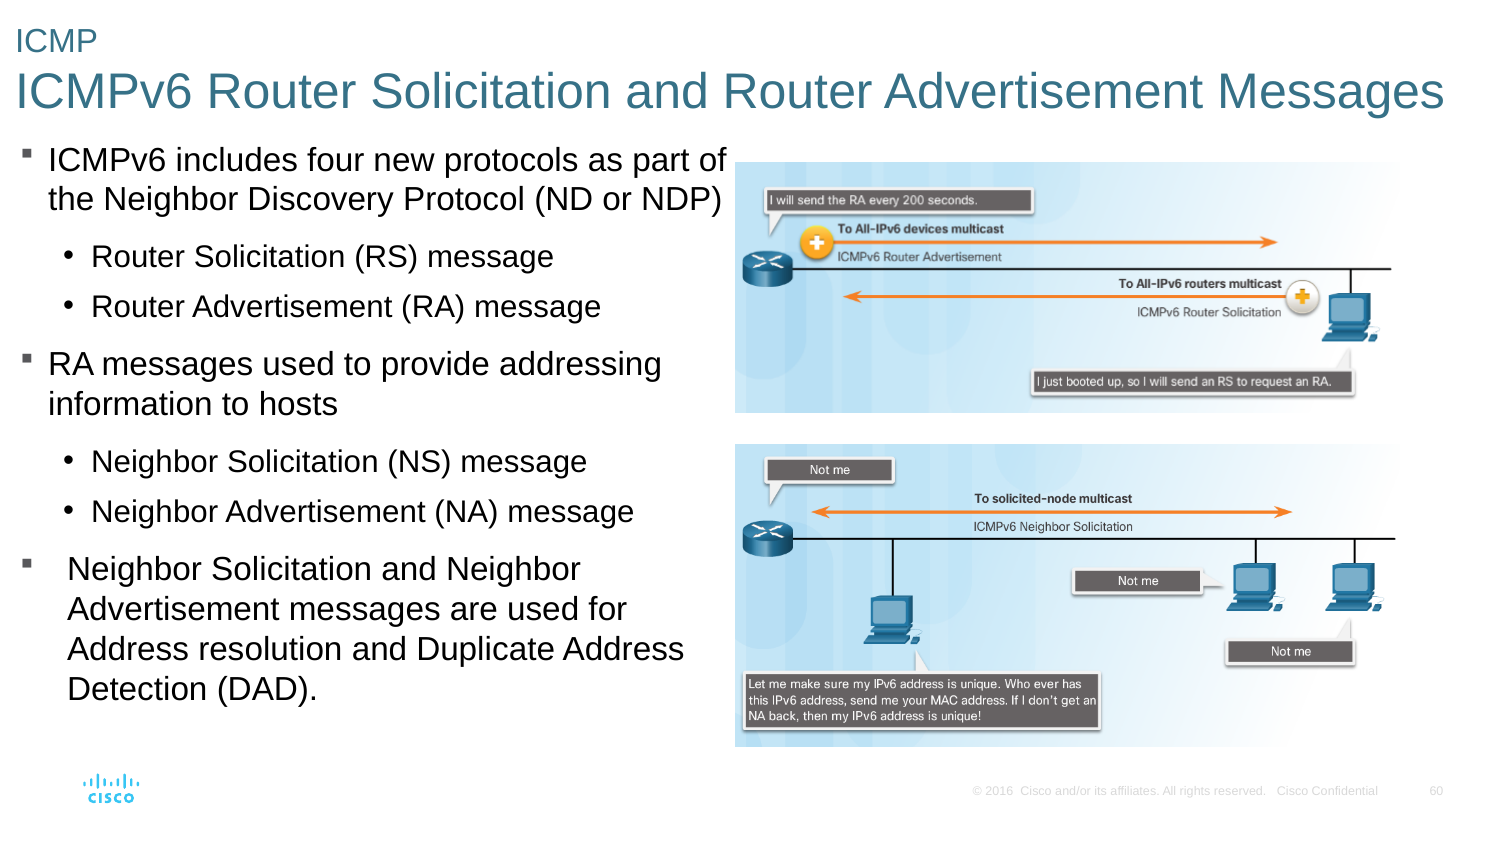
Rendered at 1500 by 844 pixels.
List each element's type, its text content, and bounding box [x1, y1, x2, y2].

list ICMPv6 includes four new protocols as part of the Neighbor Discovery Protocol (ND or NDP) Router Solicitation (RS) message Router Advertisement (RA) message RA messages used to provide addressing information to hosts Neighbor Solicitation (NS) message Neighbor Advertisement (NA) message Neighbor Solicitation and Neighbor Advertisement messages are used for Address resolution and Duplicate Address Detection (DAD). [5, 130, 754, 765]
picture [735, 443, 1401, 747]
title ICMP ICMPv6 Router Solicitation and Router Advertisement Messages [0, 6, 1500, 131]
picture [735, 162, 1401, 413]
